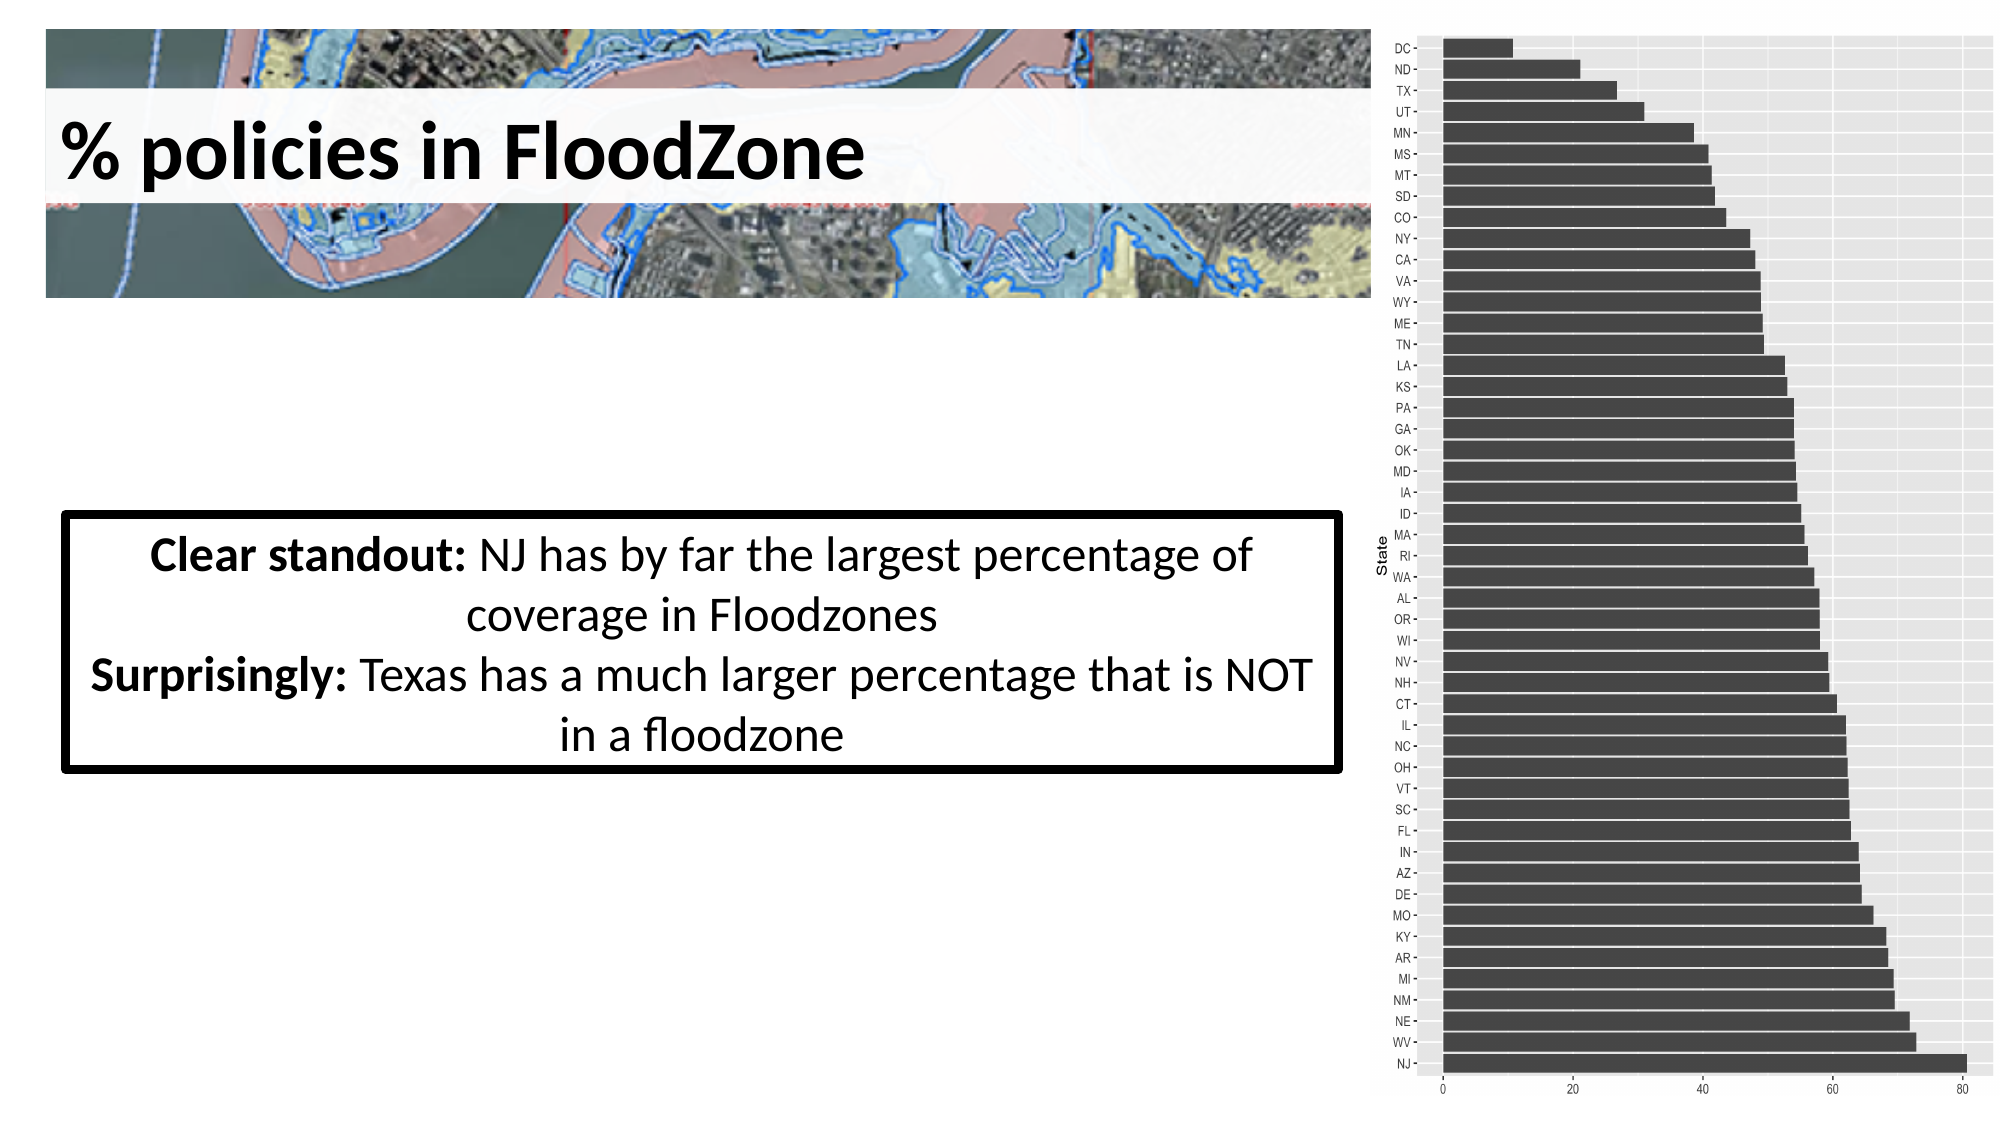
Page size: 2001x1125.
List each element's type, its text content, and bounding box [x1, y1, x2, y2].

text_box Clear standout: NJ has by far the largest percentage of coverage in Floodzones Surprisingly: Texas has a much larger percentage that is NOT in a floodzone [65, 514, 1339, 770]
picture [45, 0, 2000, 1096]
